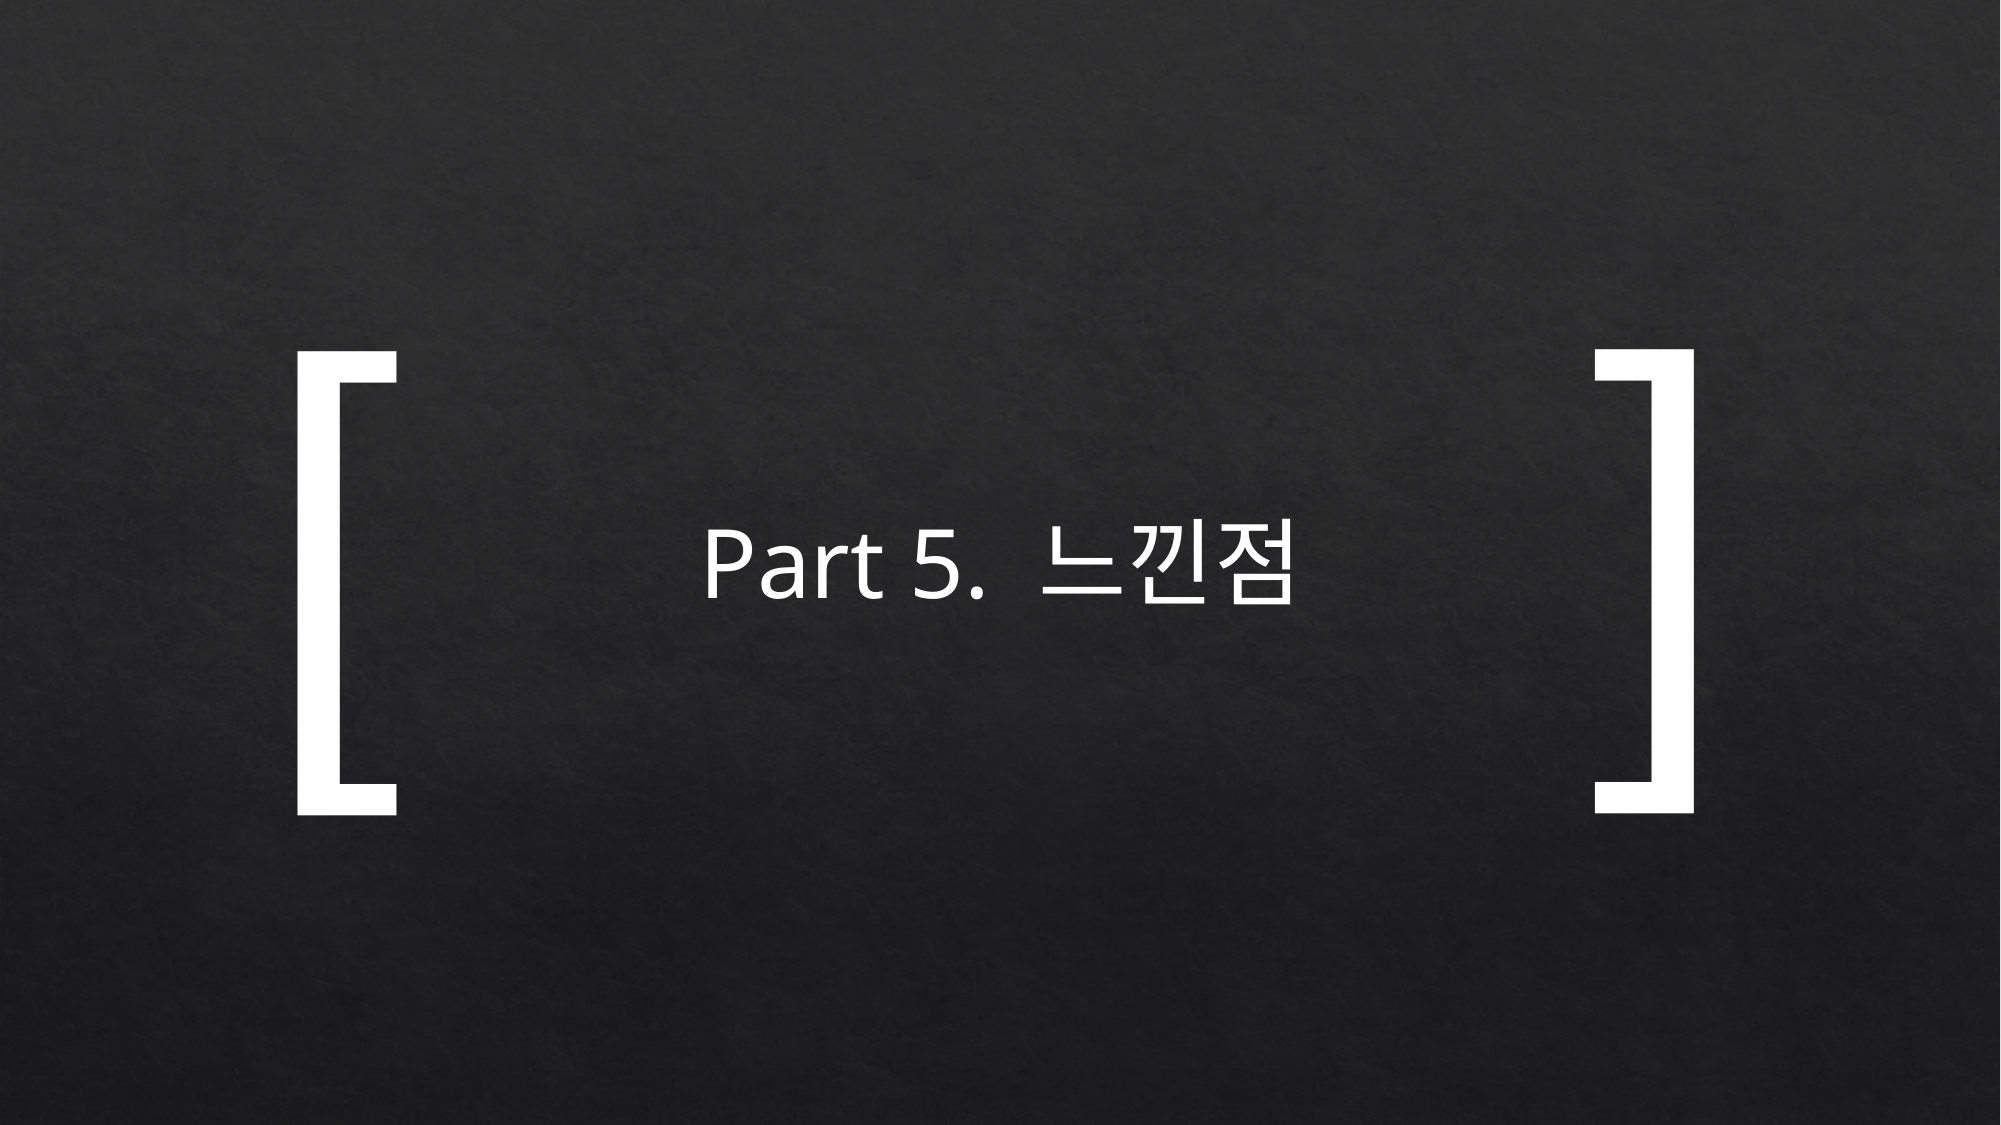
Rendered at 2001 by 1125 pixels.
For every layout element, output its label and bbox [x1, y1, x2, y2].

text_box [247, 204, 1747, 821]
